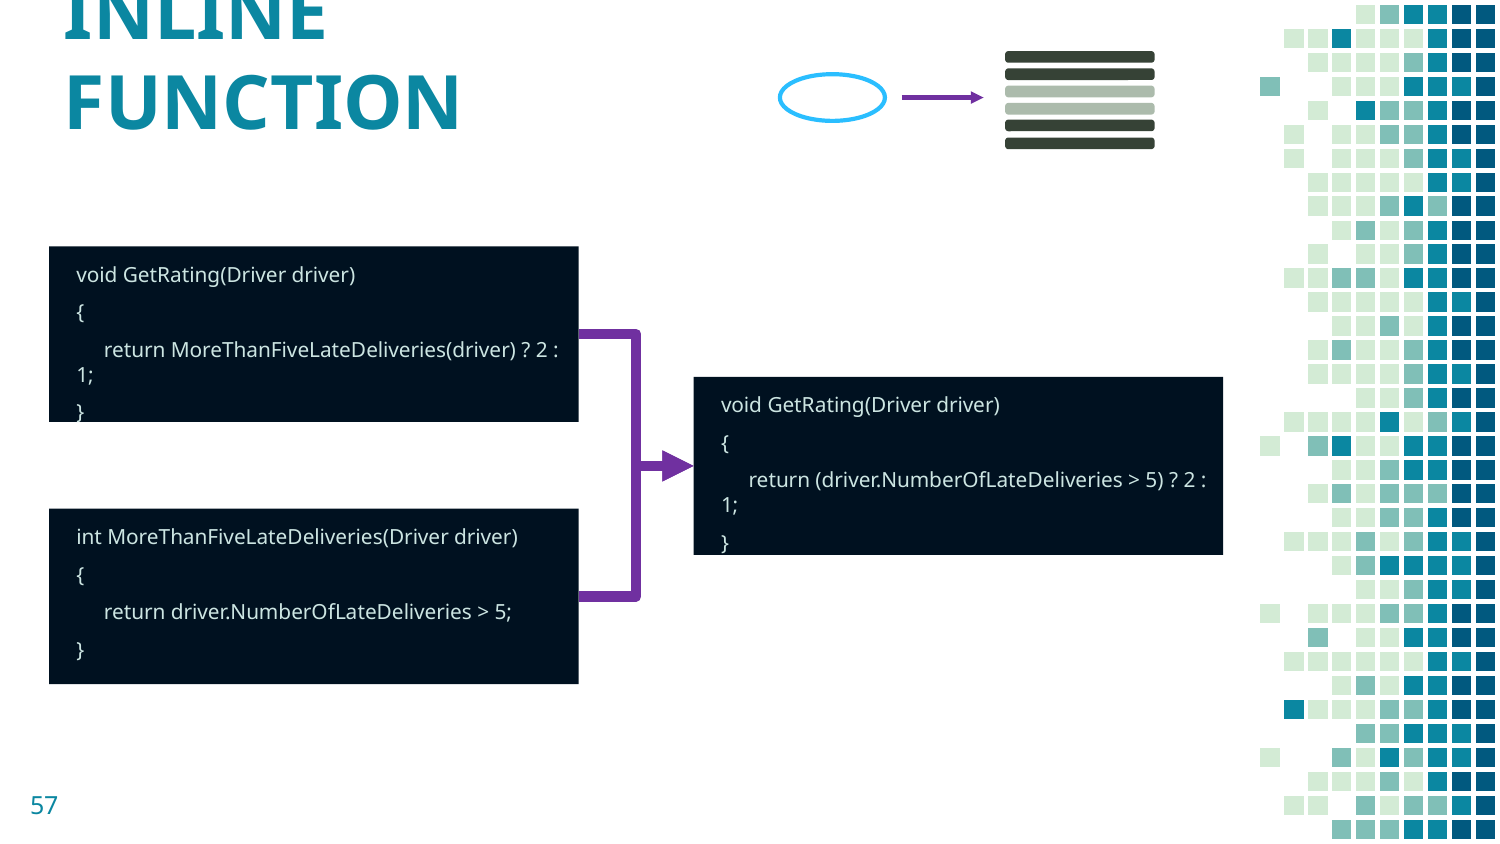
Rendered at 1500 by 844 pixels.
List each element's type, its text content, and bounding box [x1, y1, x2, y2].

text_box [1005, 102, 1155, 115]
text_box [578, 333, 694, 465]
slide_number 57 [15, 774, 105, 839]
text_box [1005, 68, 1155, 81]
text_box void GetRating(Driver driver) { return (driver.NumberOfLateDeliveries > 5) ? 2 : 1; } [698, 376, 1224, 555]
text_box [1005, 85, 1155, 98]
title INLINE FUNCTION [49, 18, 720, 160]
text_box [1005, 119, 1155, 132]
text_box [1005, 137, 1155, 150]
text_box int MoreThanFiveLateDeliveries(Driver driver) { return driver.NumberOfLateDeliveries > 5; } [49, 508, 579, 685]
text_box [578, 465, 694, 597]
text_box [1005, 51, 1155, 63]
list void GetRating(Driver driver) { return MoreThanFiveLateDeliveries(driver) ? 2 : 1; } [49, 246, 579, 422]
text_box [777, 72, 888, 123]
